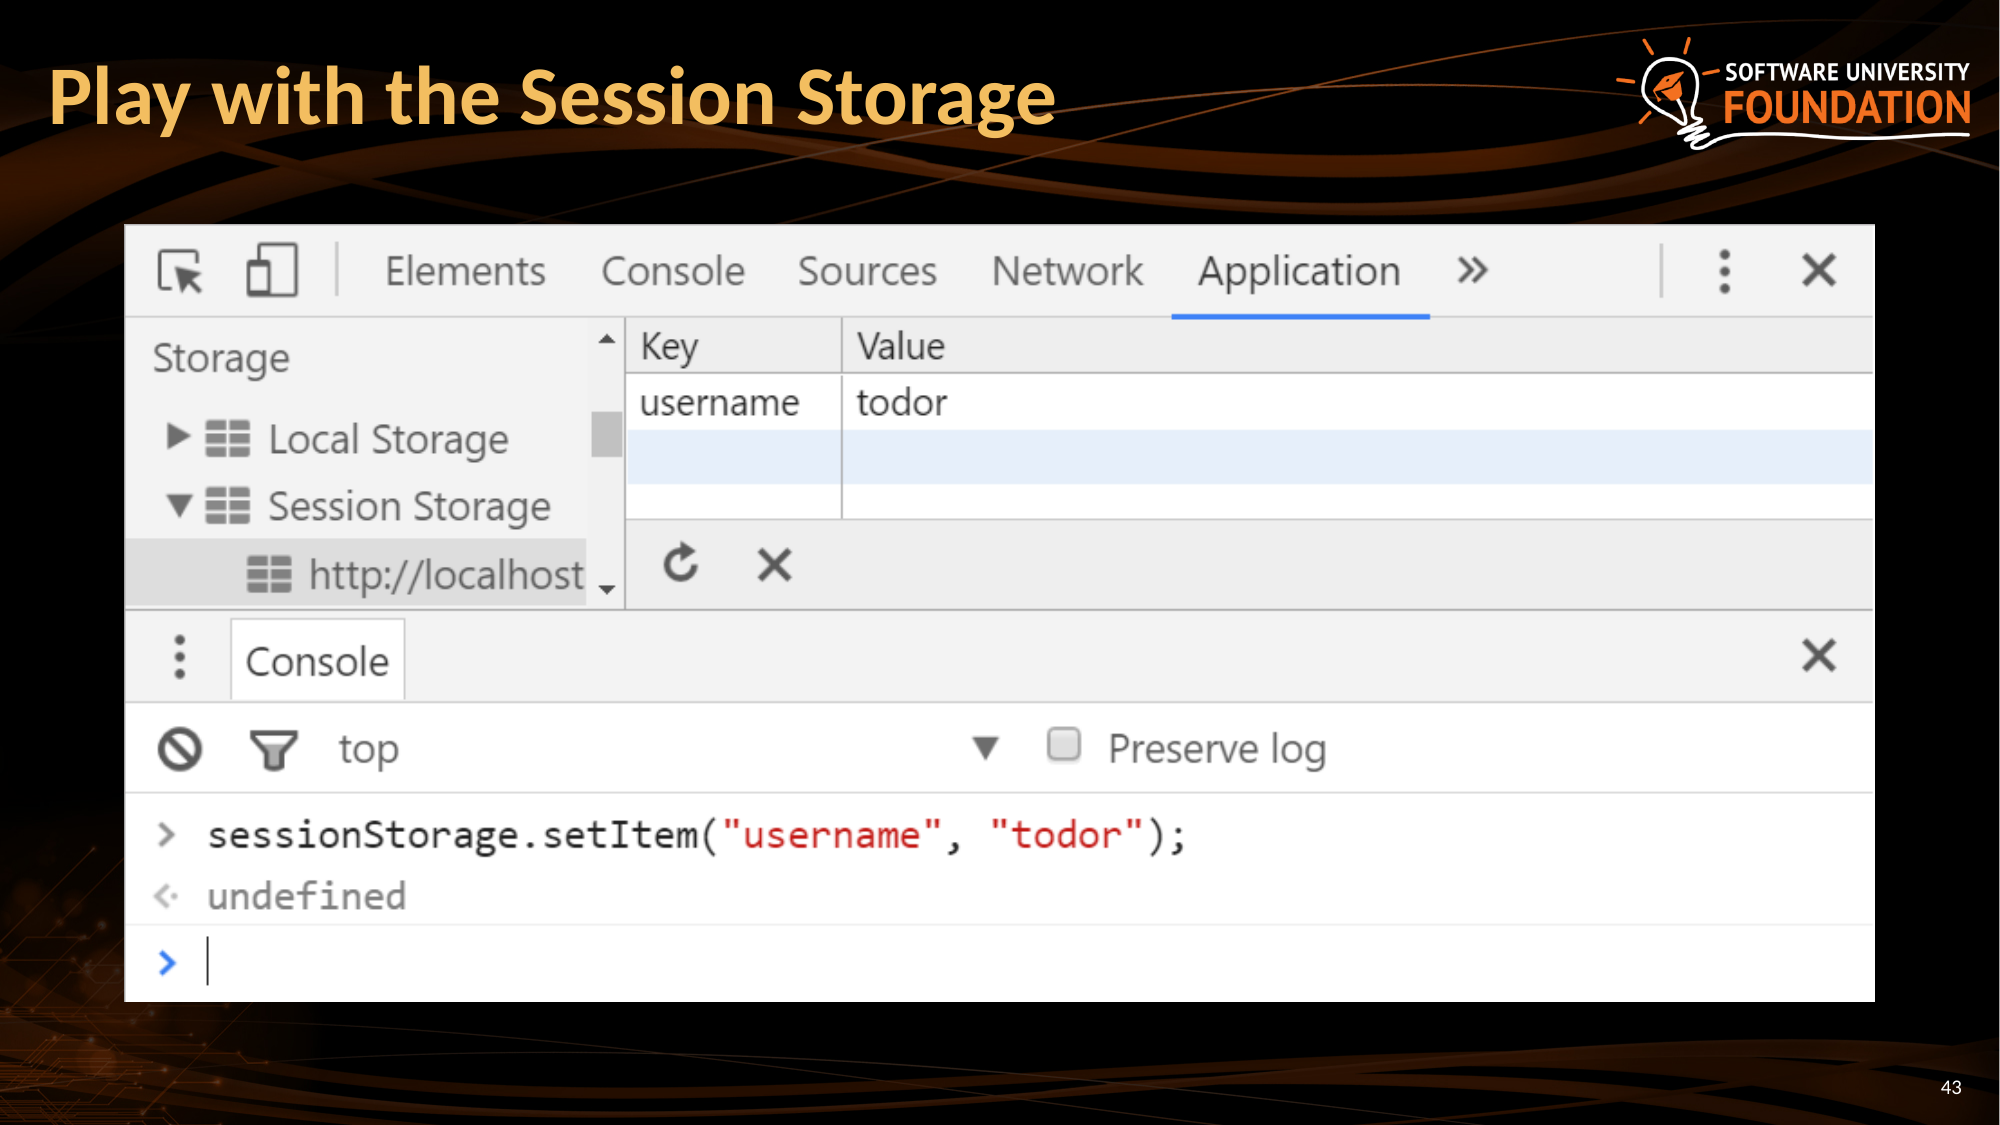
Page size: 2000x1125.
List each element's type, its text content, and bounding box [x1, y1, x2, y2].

title Play with the Session Storage [30, 6, 1602, 189]
slide_number 43 [1897, 1070, 1968, 1103]
picture [0, 0, 2000, 1125]
